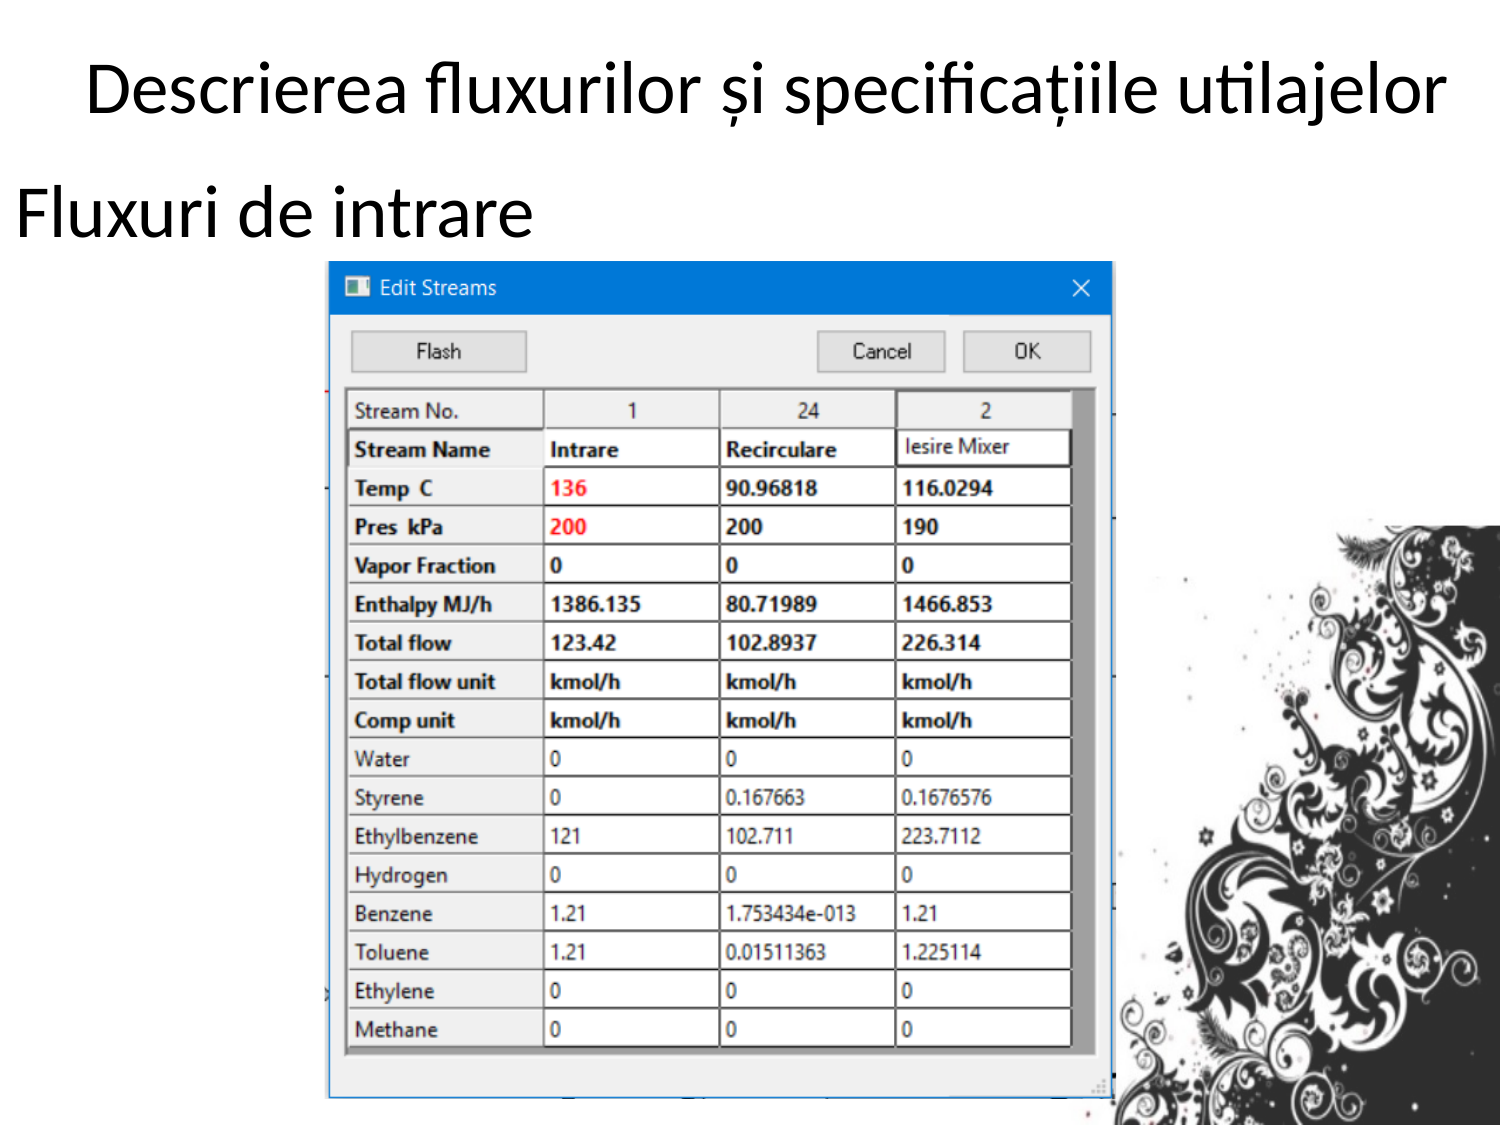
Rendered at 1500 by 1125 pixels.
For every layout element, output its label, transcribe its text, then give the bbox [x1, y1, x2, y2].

picture [324, 260, 1117, 1099]
title Fluxuri de intrare [0, 113, 1350, 302]
text_box Descrierea fluxurilor și specificațiile utilajelor [70, 30, 1465, 136]
title 9.Fluxuri de ieșire coloana SCDS [0, 0, 1500, 1125]
